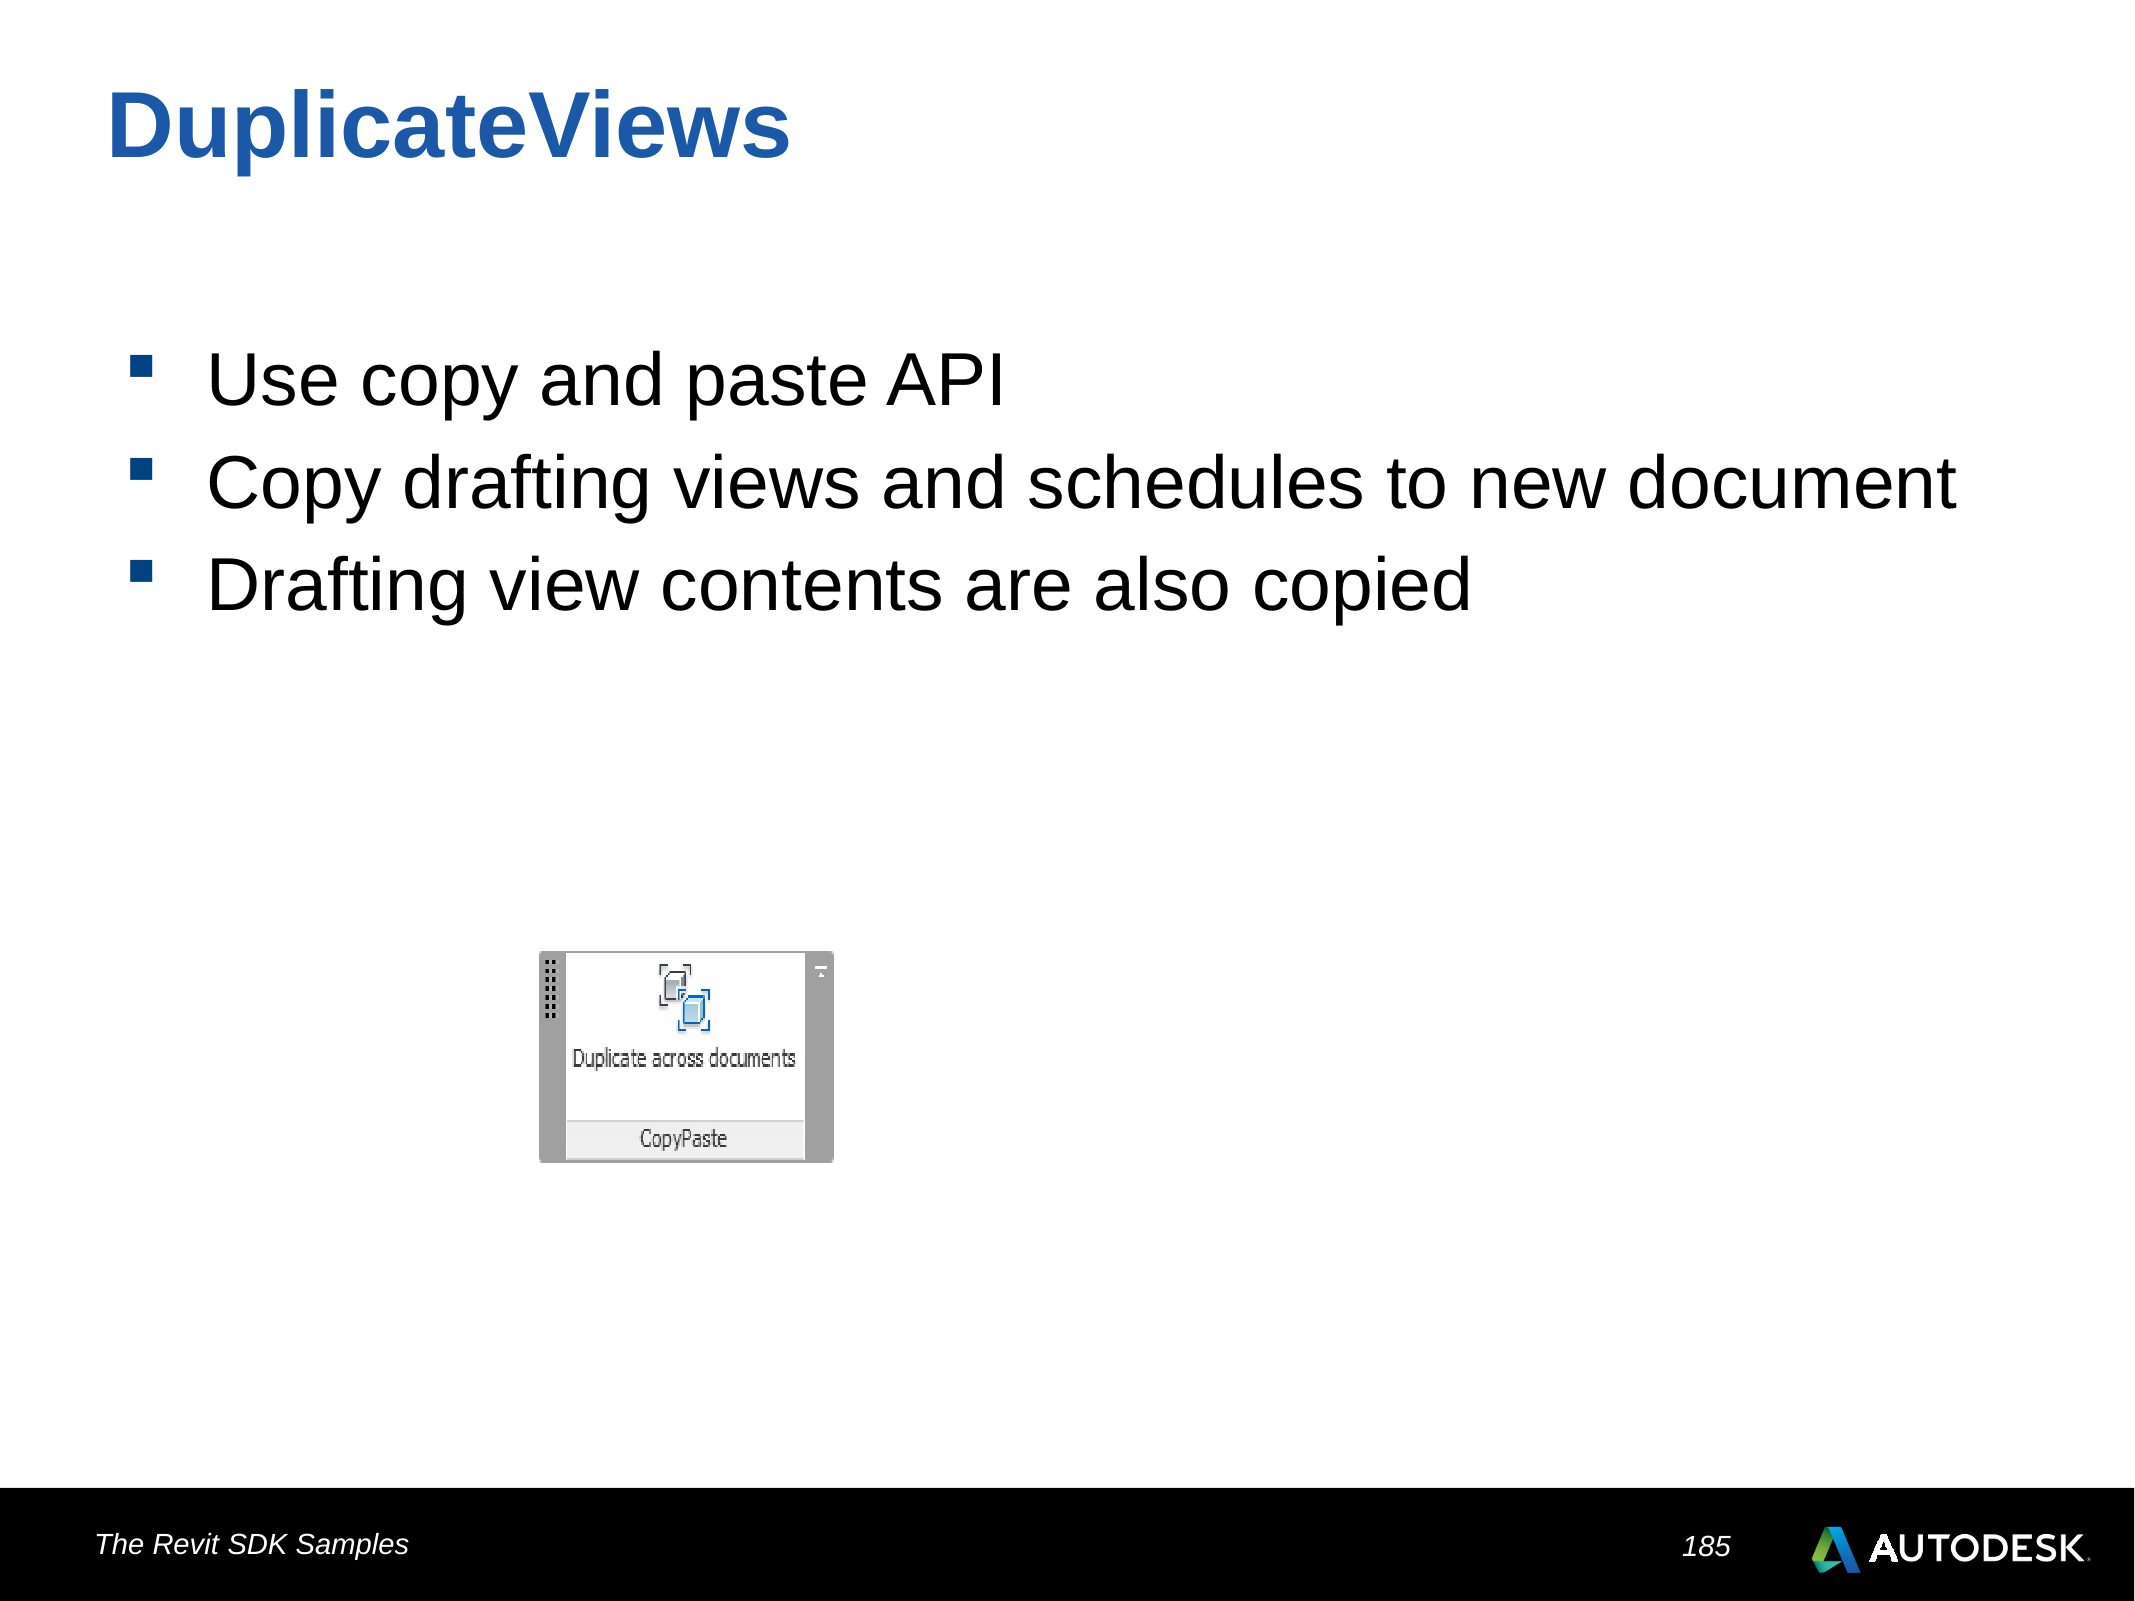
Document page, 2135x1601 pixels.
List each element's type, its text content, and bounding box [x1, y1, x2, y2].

picture [0, 1487, 2135, 1601]
footer The Revit SDK Samples [79, 1500, 768, 1586]
picture [535, 948, 835, 1163]
slide_number 185 [1667, 1502, 1768, 1588]
title DuplicateViews [106, 63, 2029, 332]
list Use copy and paste API Copy drafting views and schedules to new document Drafting view contents are also copied [106, 332, 2029, 1444]
